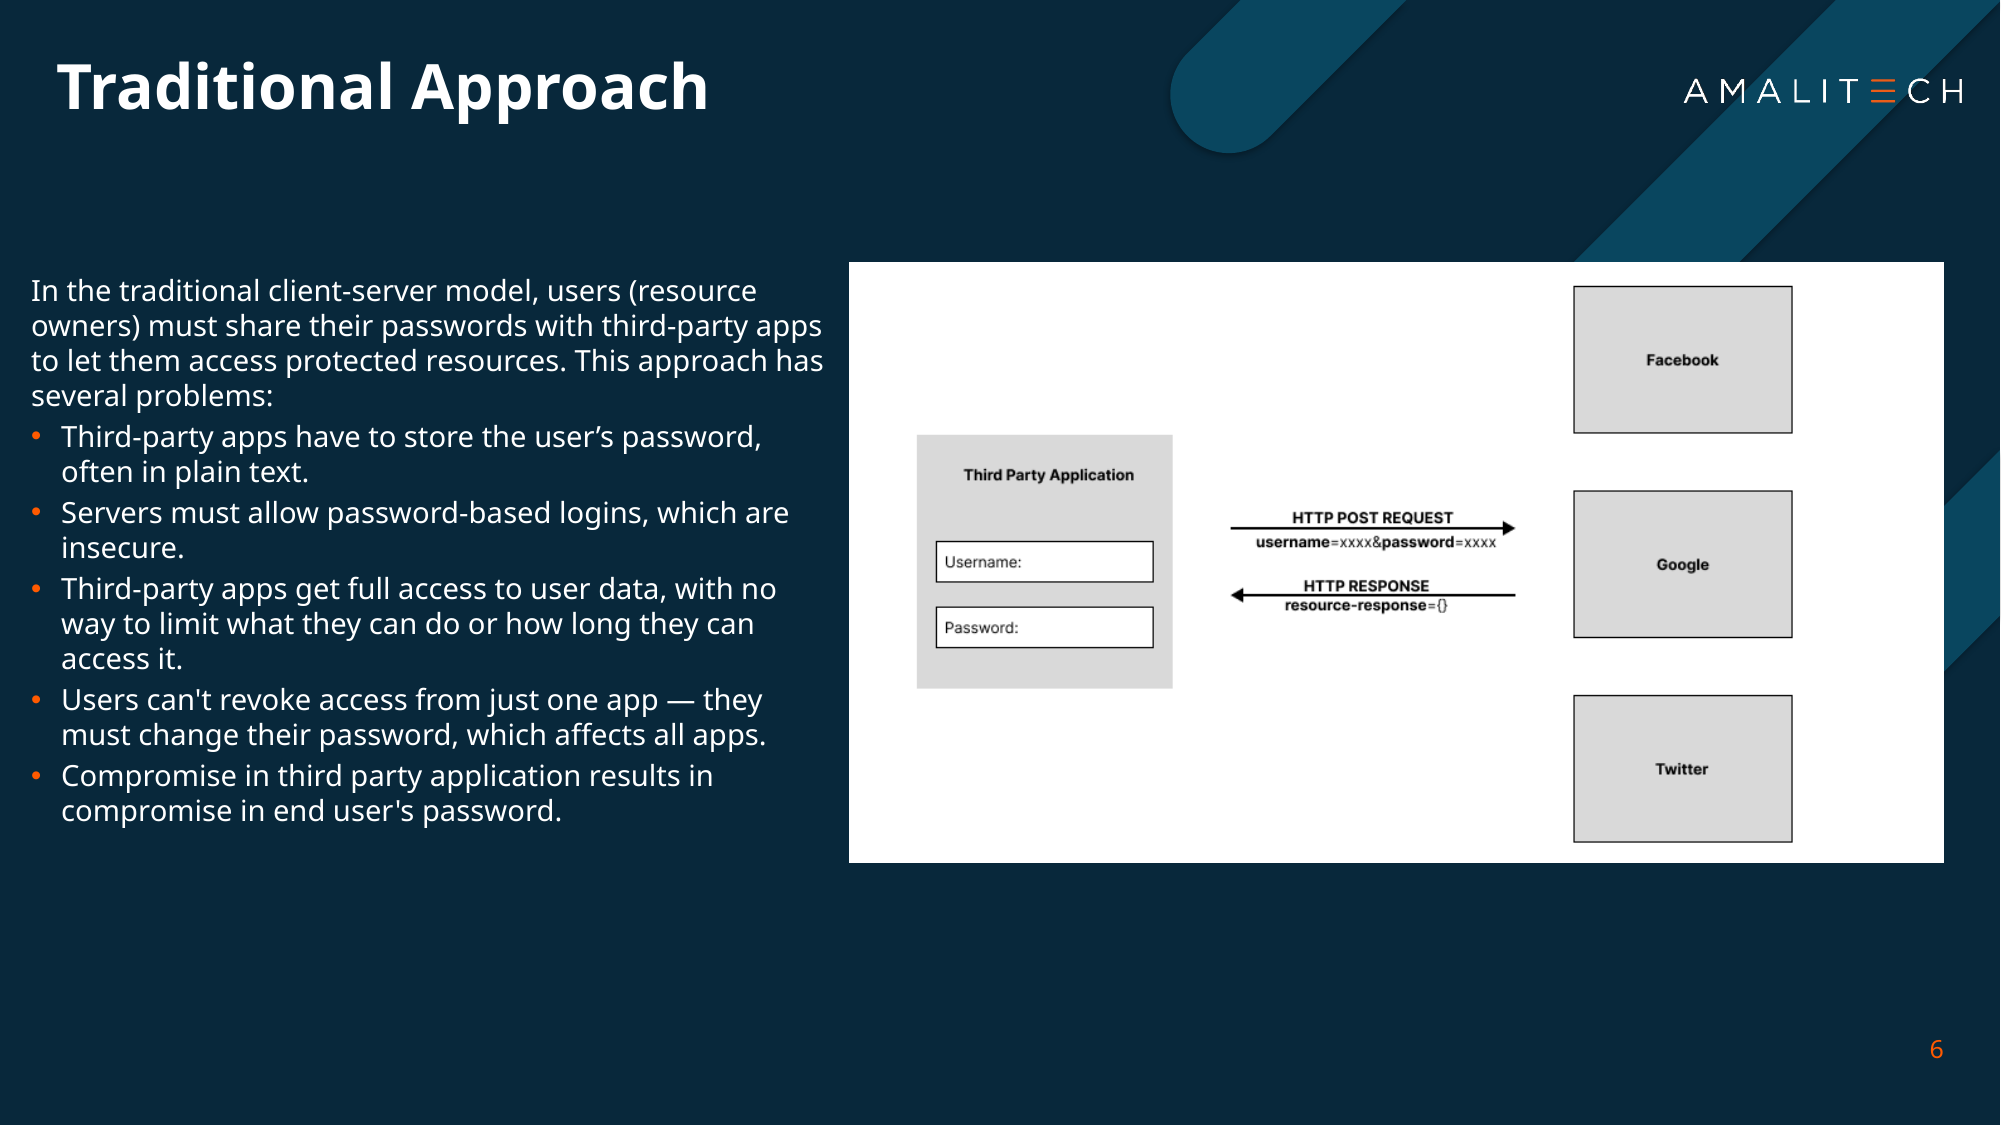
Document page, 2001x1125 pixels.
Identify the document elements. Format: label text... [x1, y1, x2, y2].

text_box In the traditional client-server model, users (resource owners) must share their passwords with third-party apps to let them access protected resources. This approach has several problems: Third-party apps have to store the user’s password, often in plain text. Servers must allow password-based logins, which are insecure. Third-party apps get full access to user data, with no way to limit what they can do or how long they can access it. Users can't revoke access from just one app — they must change their password, which affects all apps. Compromise in third party application results in compromise in end user's password. [16, 264, 845, 861]
picture [849, 262, 1944, 863]
title Traditional Approach [56, 56, 1643, 124]
slide_number 6 [1901, 1032, 1944, 1069]
picture [1670, 67, 1975, 115]
